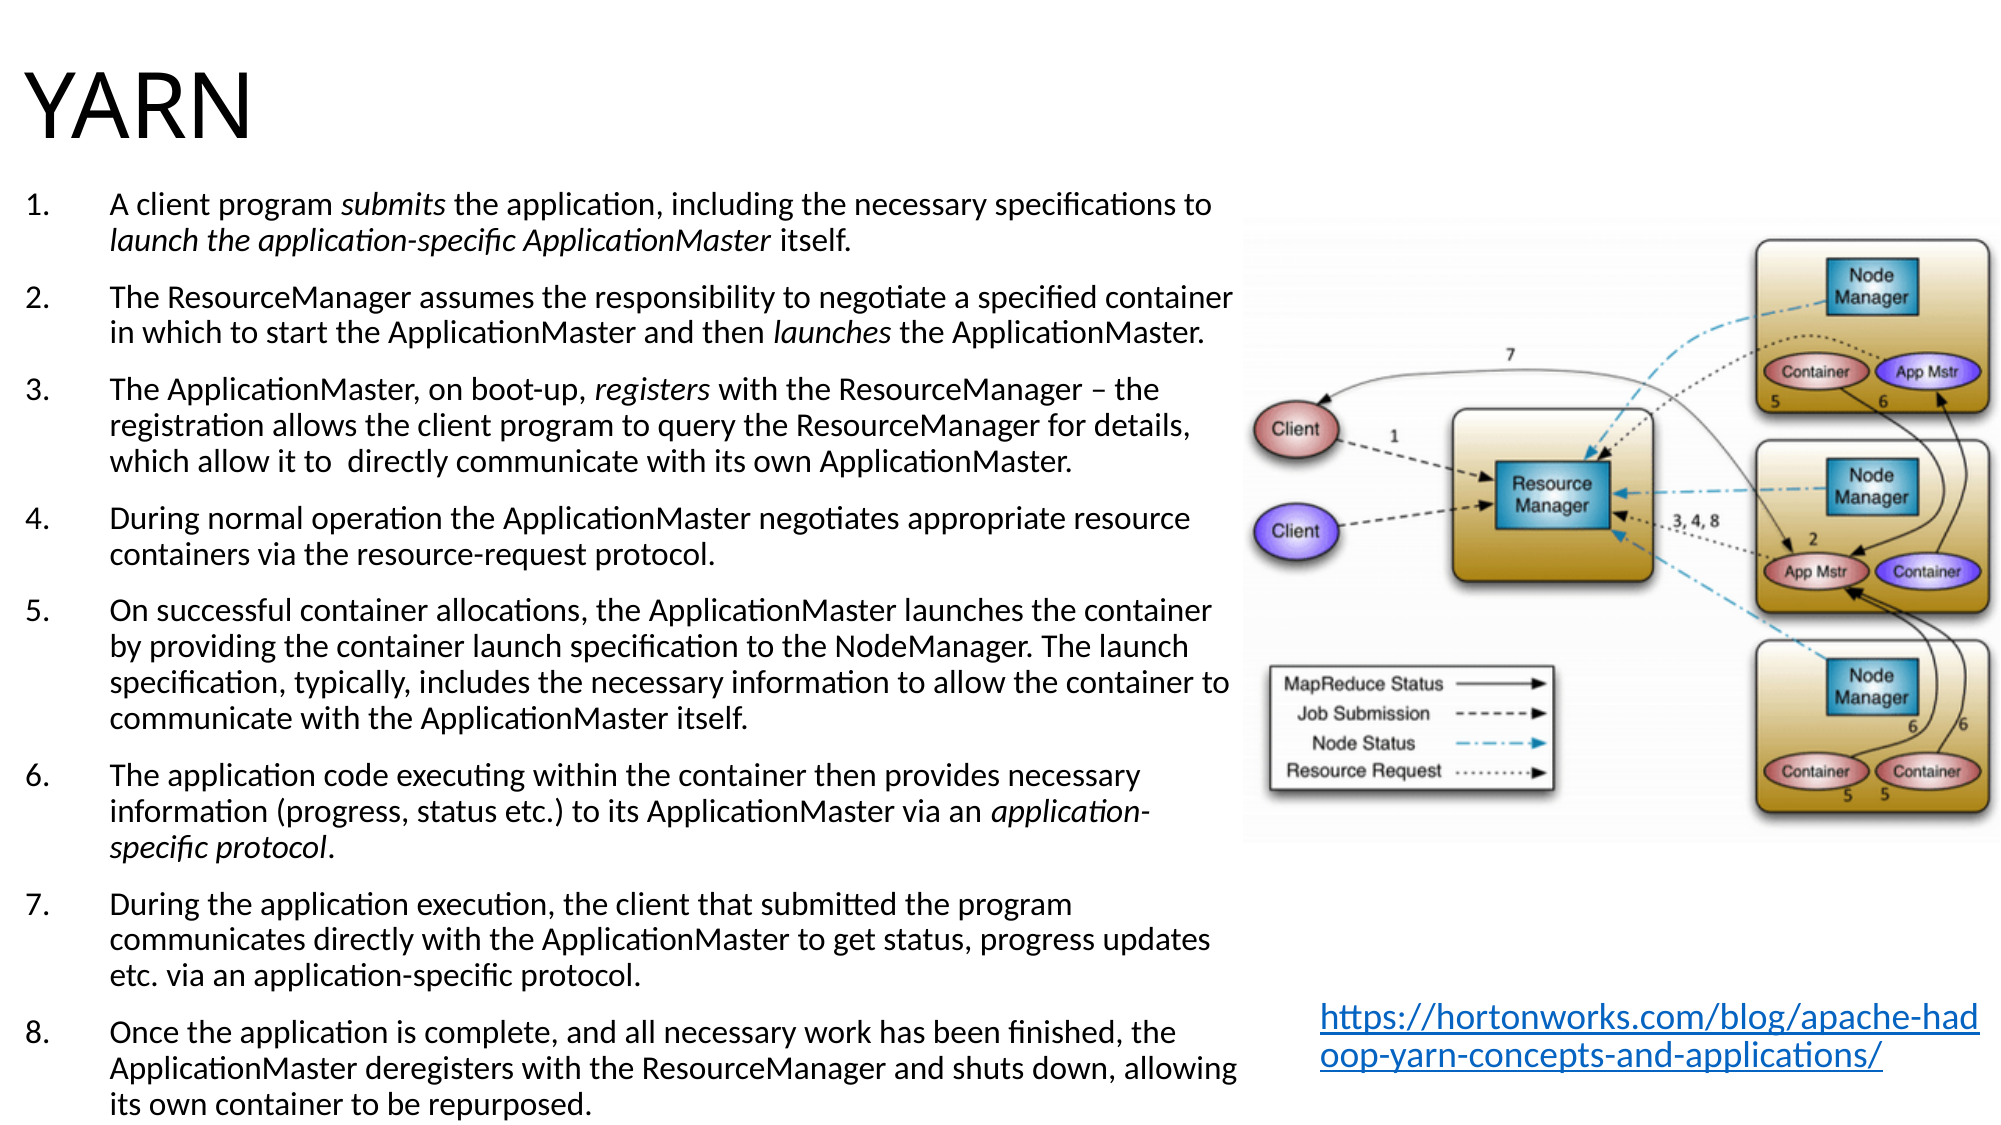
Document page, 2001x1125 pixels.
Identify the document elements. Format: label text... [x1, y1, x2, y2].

list A client program submits the application, including the necessary specifications to launch the application-specific ApplicationMaster itself. The ResourceManager assumes the responsibility to negotiate a specified container in which to start the ApplicationMaster and then launches the ApplicationMaster. The ApplicationMaster, on boot-up, registers with the ResourceManager – the registration allows the client program to query the ResourceManager for details, which allow it to directly communicate with its own ApplicationMaster. During normal operation the ApplicationMaster negotiates appropriate resource containers via the resource-request protocol. On successful container allocations, the ApplicationMaster launches the container by providing the container launch specification to the NodeManager. The launch specification, typically, includes the necessary information to allow the container to communicate with the ApplicationMaster itself. The application code executing within the container then provides necessary information (progress, status etc.) to its ApplicationMaster via an application-specific protocol. During the application execution, the client that submitted the program communicates directly with the ApplicationMaster to get status, progress updates etc. via an application-specific protocol. Once the application is complete, and all necessary work has been finished, the ApplicationMaster deregisters with the ResourceManager and shuts down, allowing its own container to be repurposed. [10, 218, 1257, 1125]
text_box YARN [10, 0, 1736, 218]
picture [1243, 217, 2000, 843]
text_box https://hortonworks.com/blog/apache-hadoop-yarn-concepts-and-applications/ [1304, 984, 2000, 1045]
